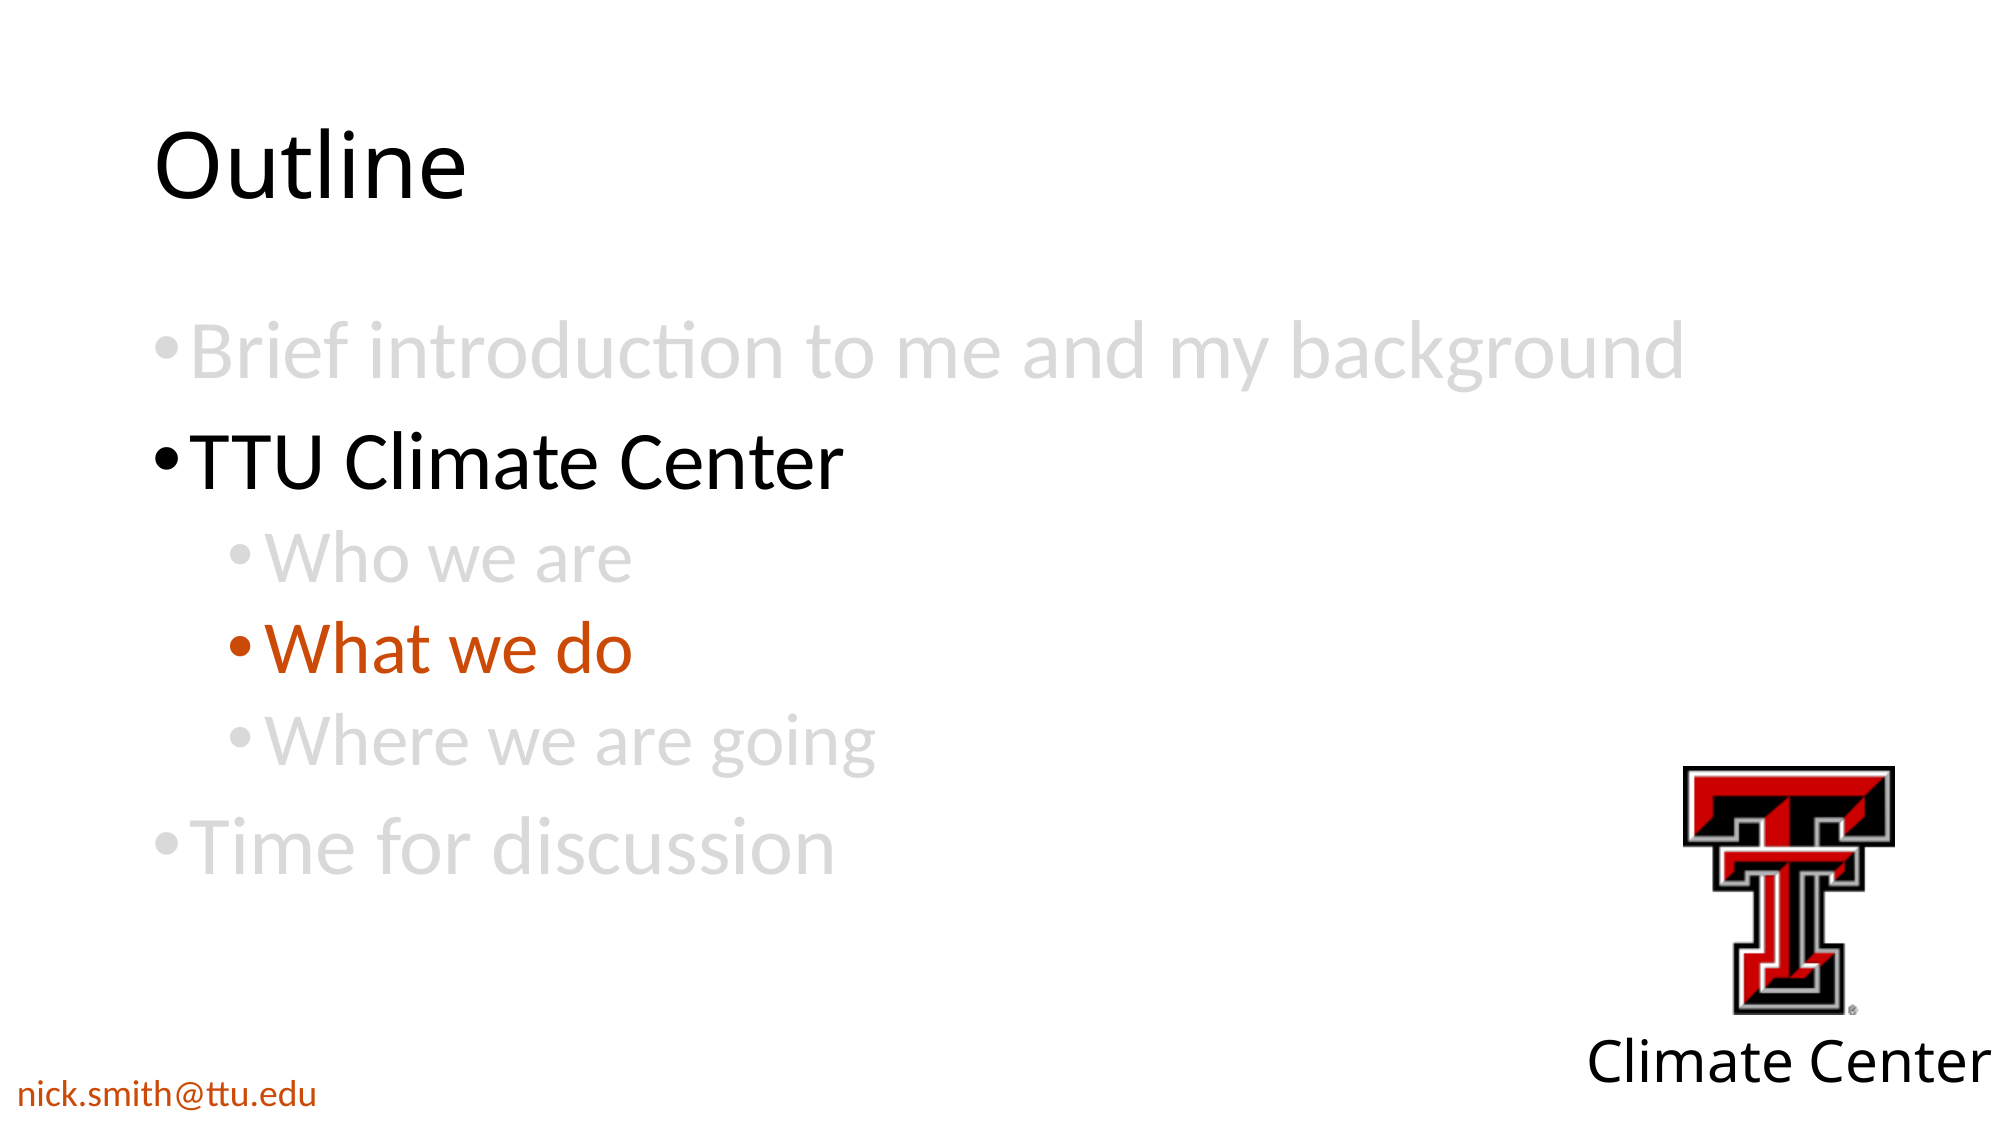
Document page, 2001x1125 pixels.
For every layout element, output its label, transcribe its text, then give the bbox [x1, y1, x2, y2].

text_box nick.smith@ttu.edu [2, 1061, 333, 1122]
title Outline [137, 59, 1863, 278]
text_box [1620, 766, 1958, 1085]
list Brief introduction to me and my background TTU Climate Center Who we are What we do Where we are going Time for discussion [137, 299, 1863, 1014]
